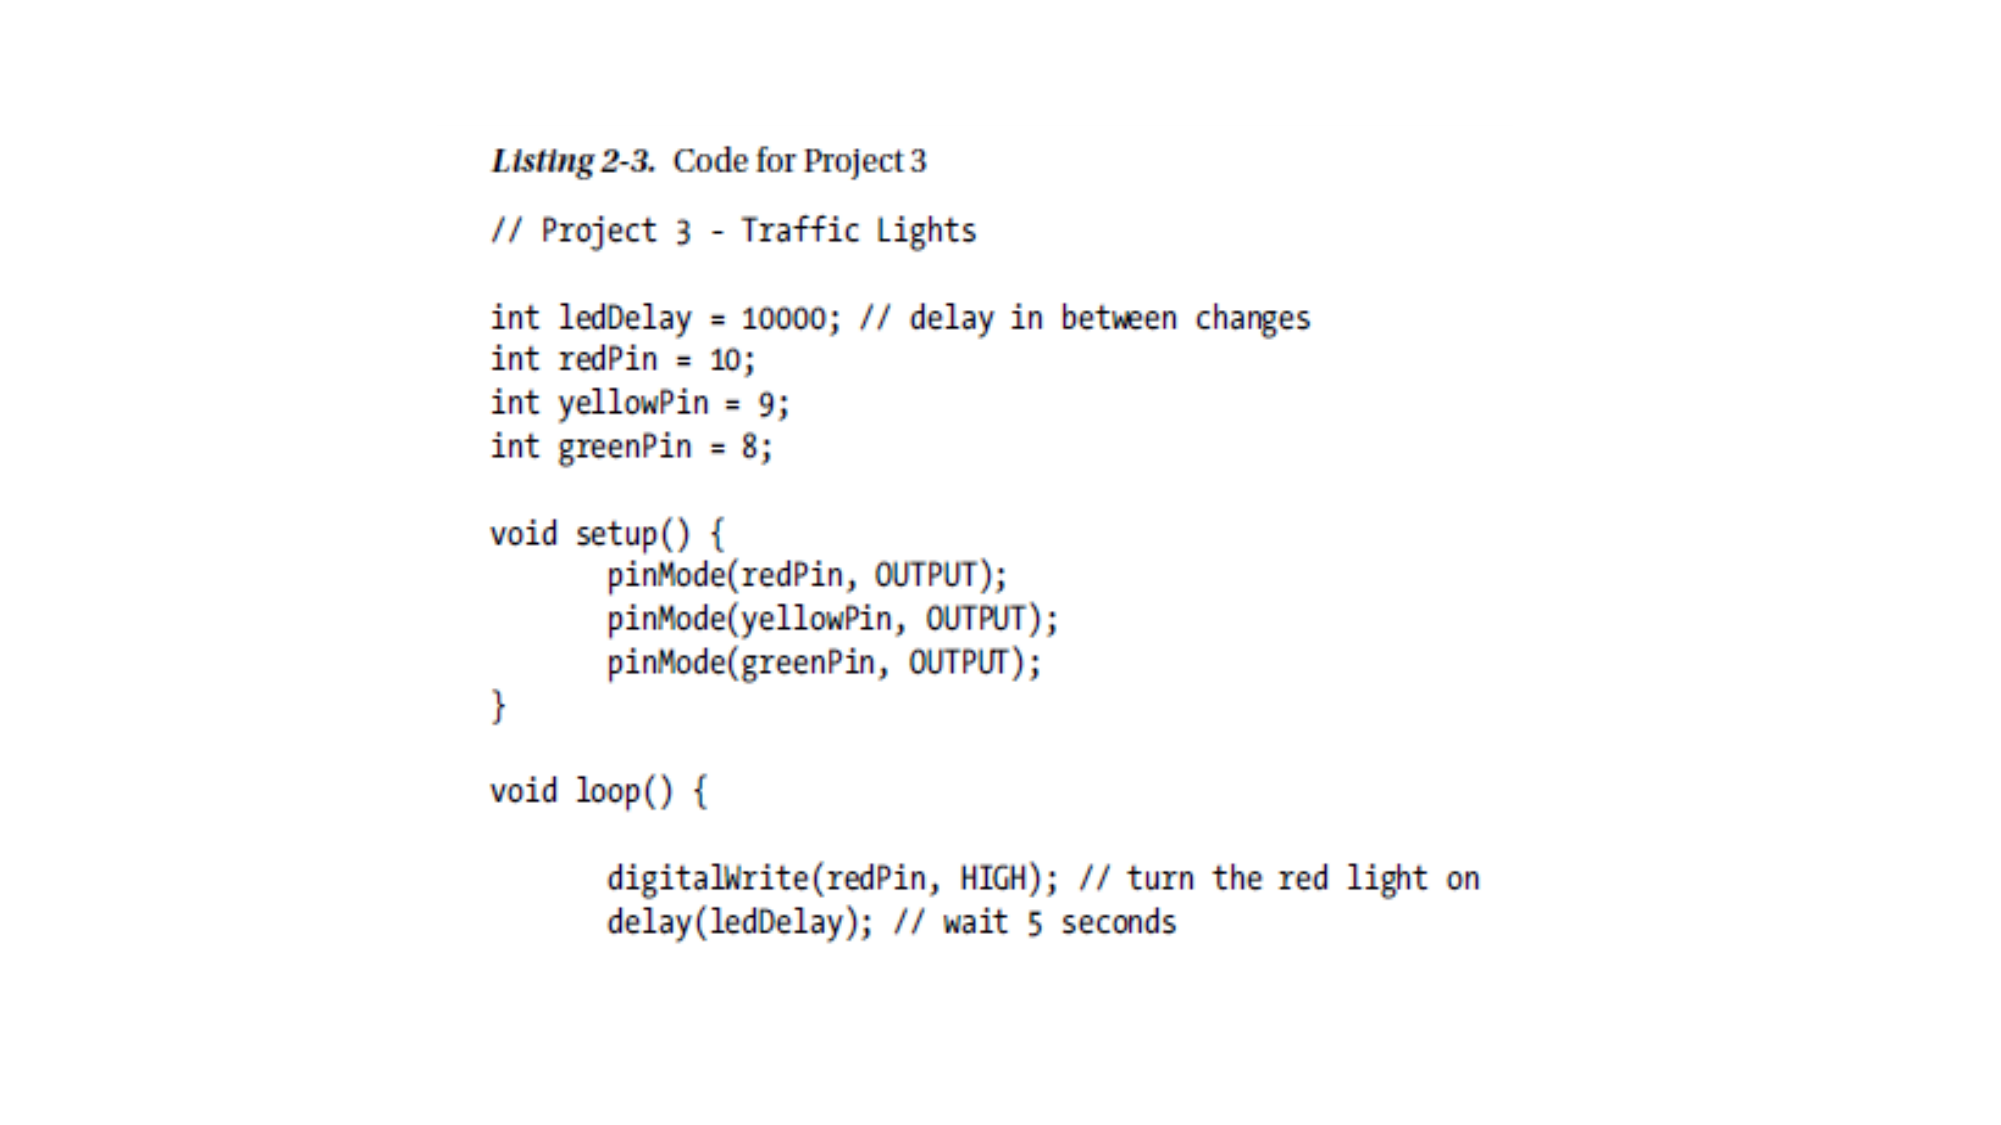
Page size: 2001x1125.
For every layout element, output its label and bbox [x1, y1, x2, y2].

picture [437, 124, 1513, 975]
